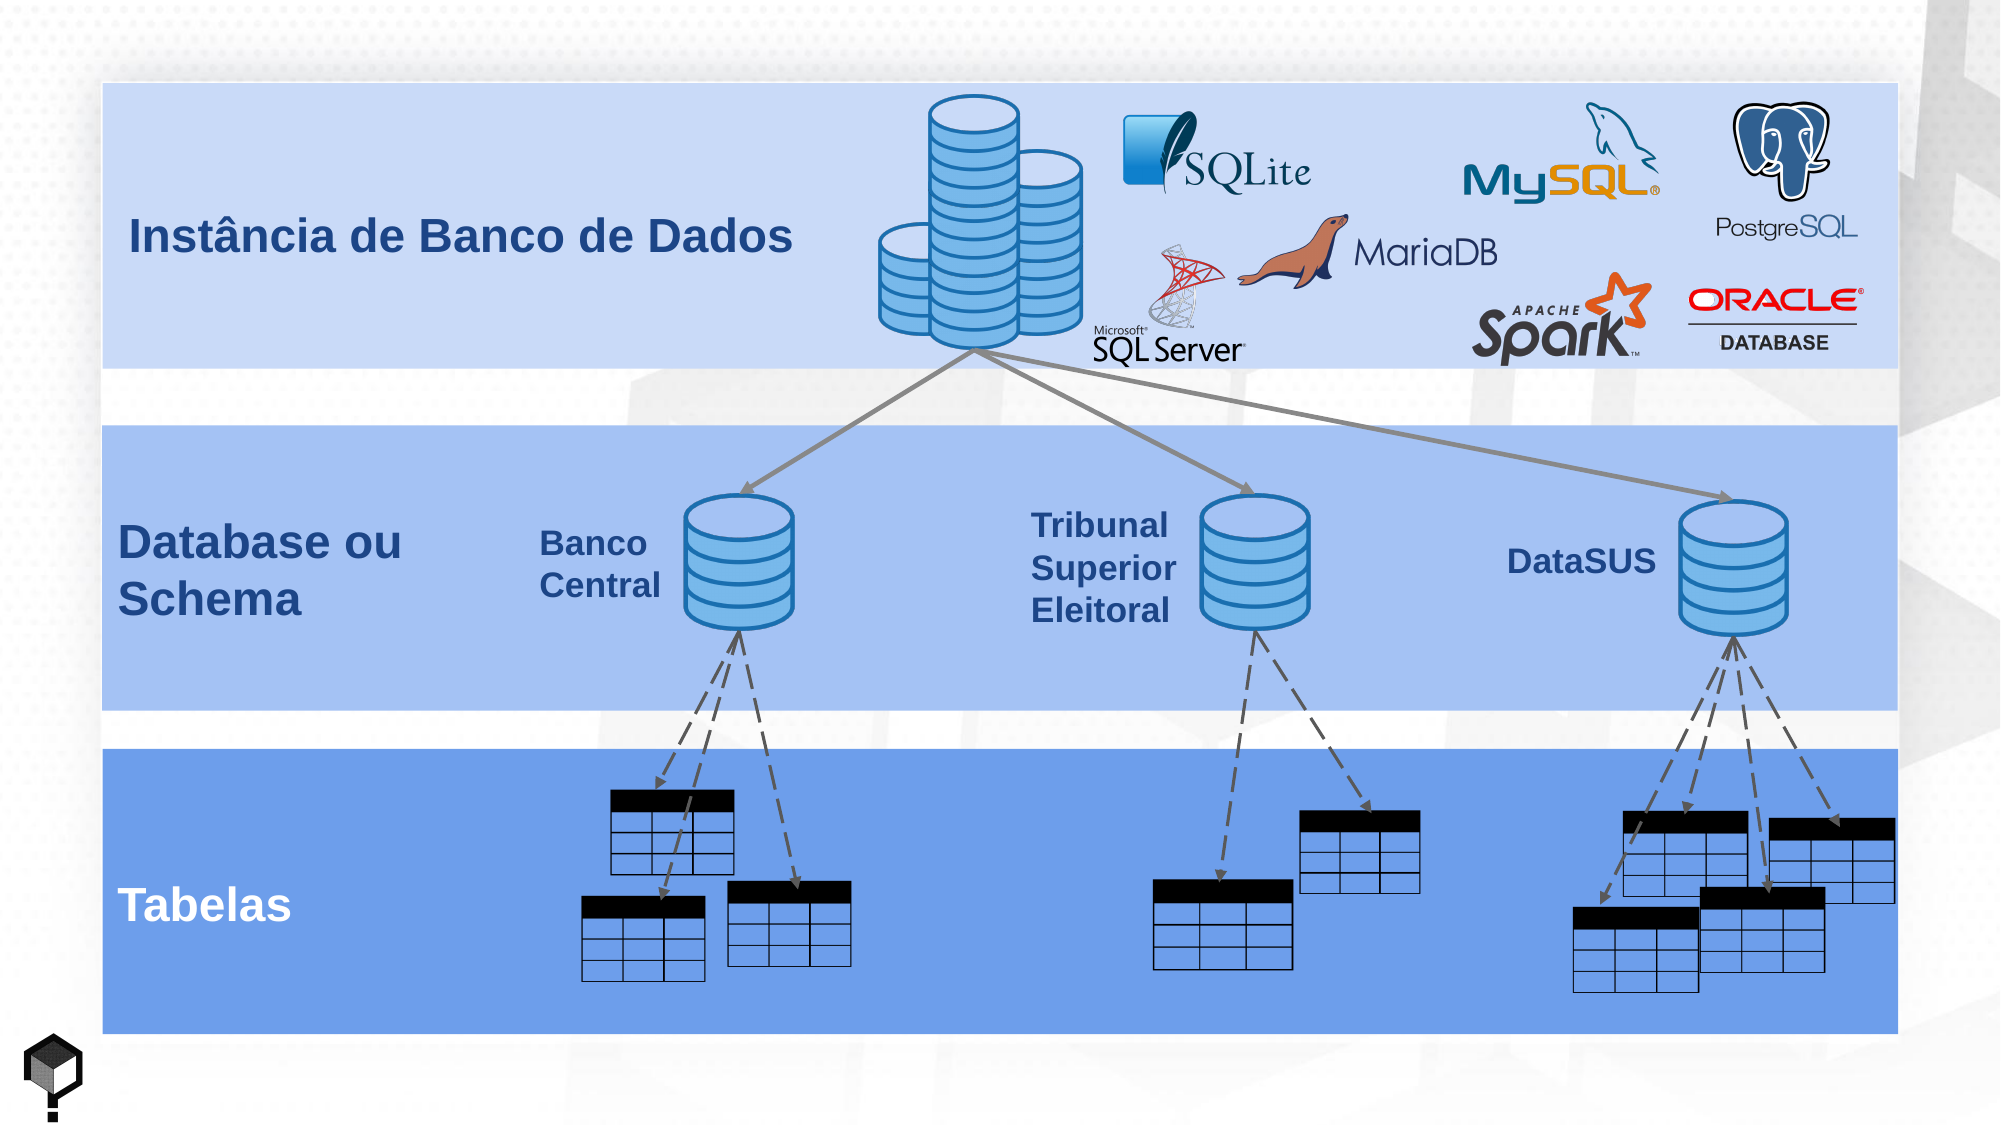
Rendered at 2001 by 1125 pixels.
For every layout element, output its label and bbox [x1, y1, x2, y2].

picture [0, 0, 2001, 1125]
text_box [101, 349, 1899, 630]
text_box [101, 630, 1904, 1035]
text_box [102, 68, 1899, 348]
